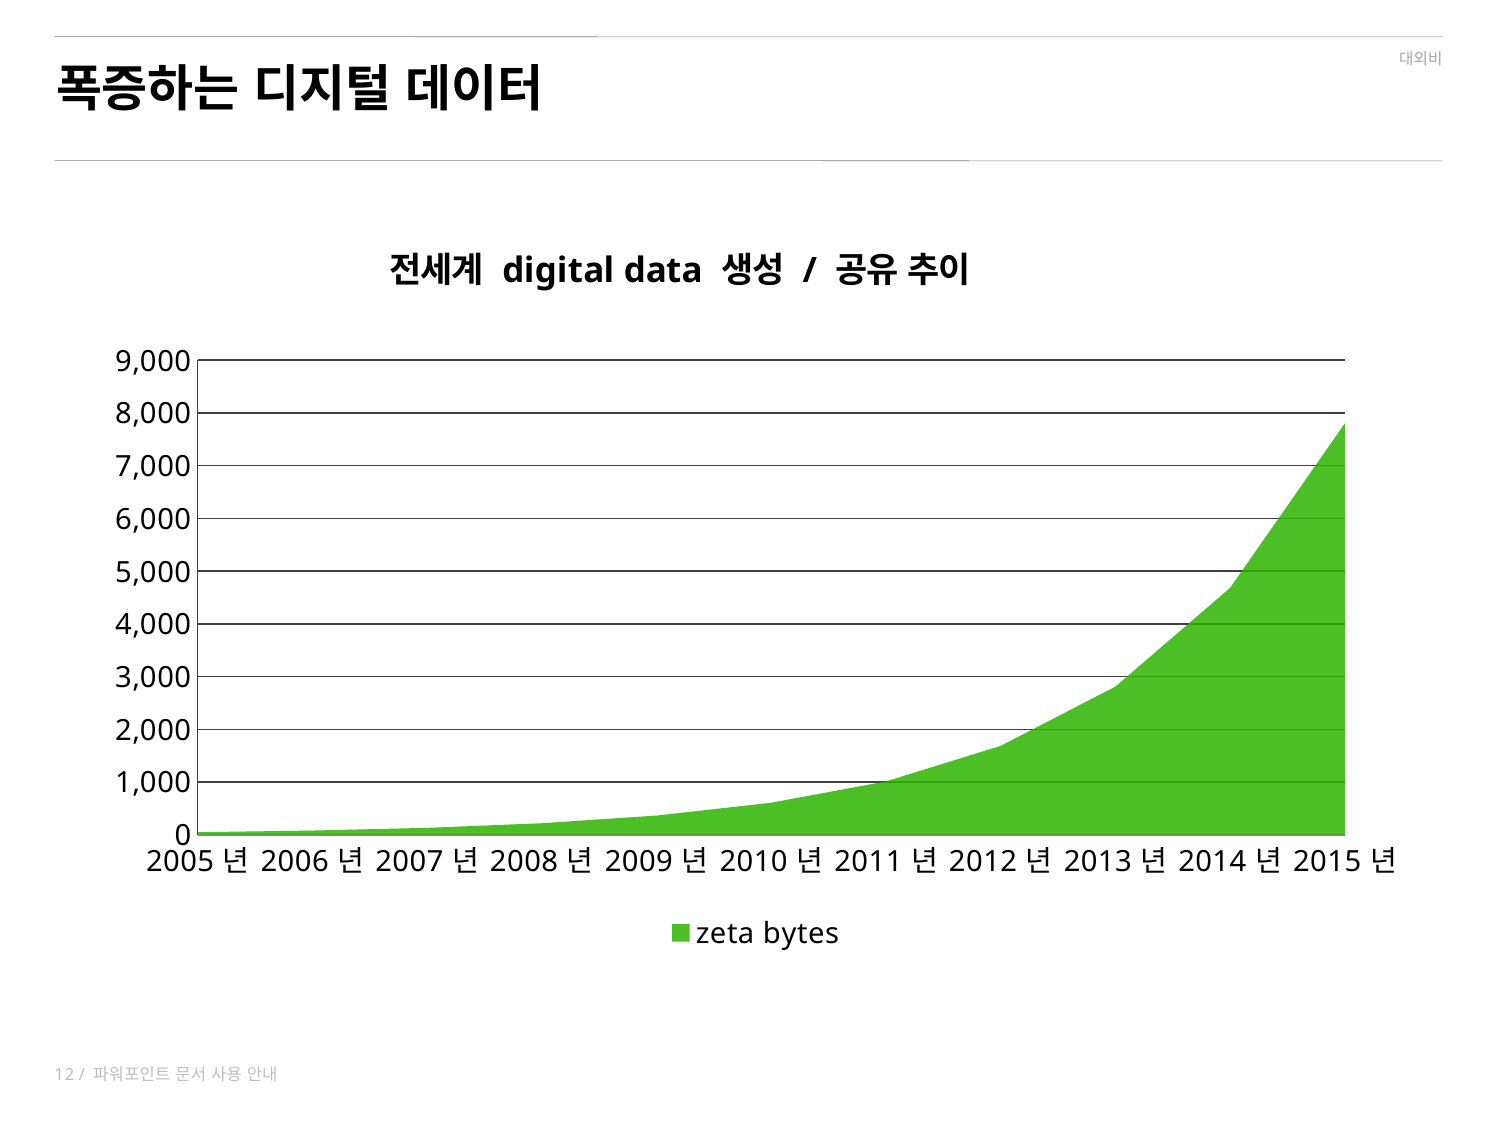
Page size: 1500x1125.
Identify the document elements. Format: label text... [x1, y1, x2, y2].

title 폭증하는 디지털 데이터 [41, 49, 1459, 186]
chart [88, 231, 1424, 960]
